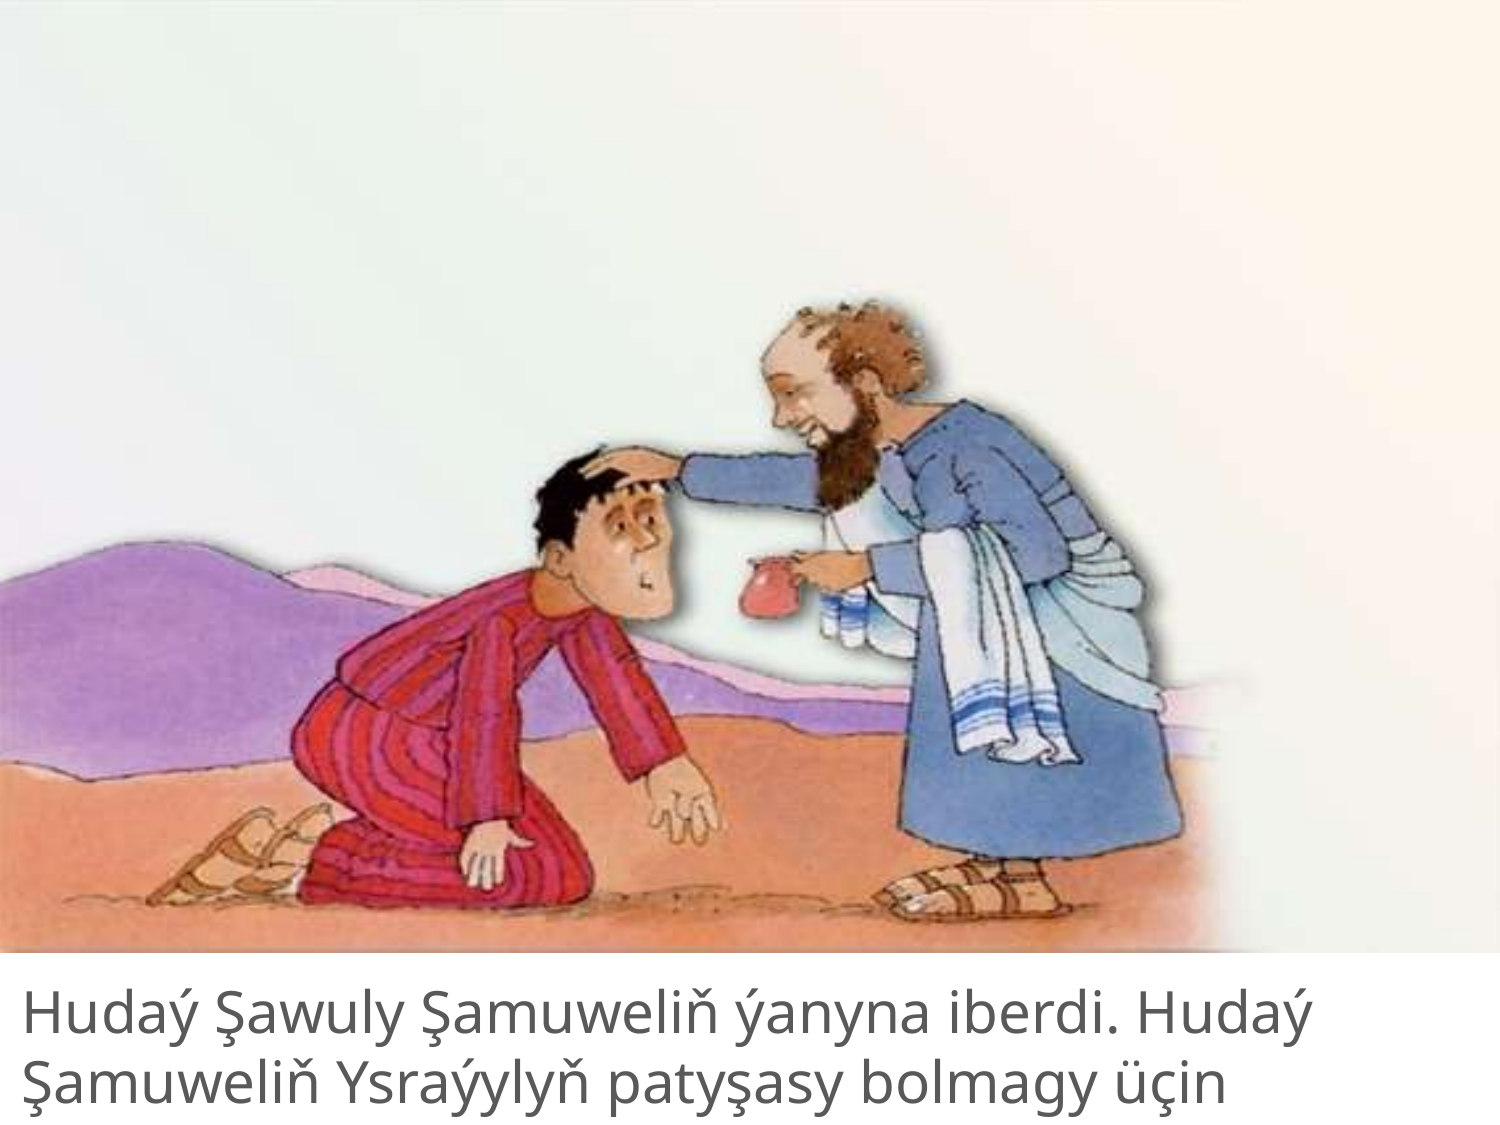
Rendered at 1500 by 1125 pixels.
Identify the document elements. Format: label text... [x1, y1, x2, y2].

picture [0, 0, 1500, 953]
text_box Hudaý Şawuly Şamuweliň ýanyna iberdi. Hudaý Şamuweliň Ysraýylyň patyşasy bolmagy üçin kellesine ýag guýmagyna rugsat berdi. [7, 967, 1493, 1125]
